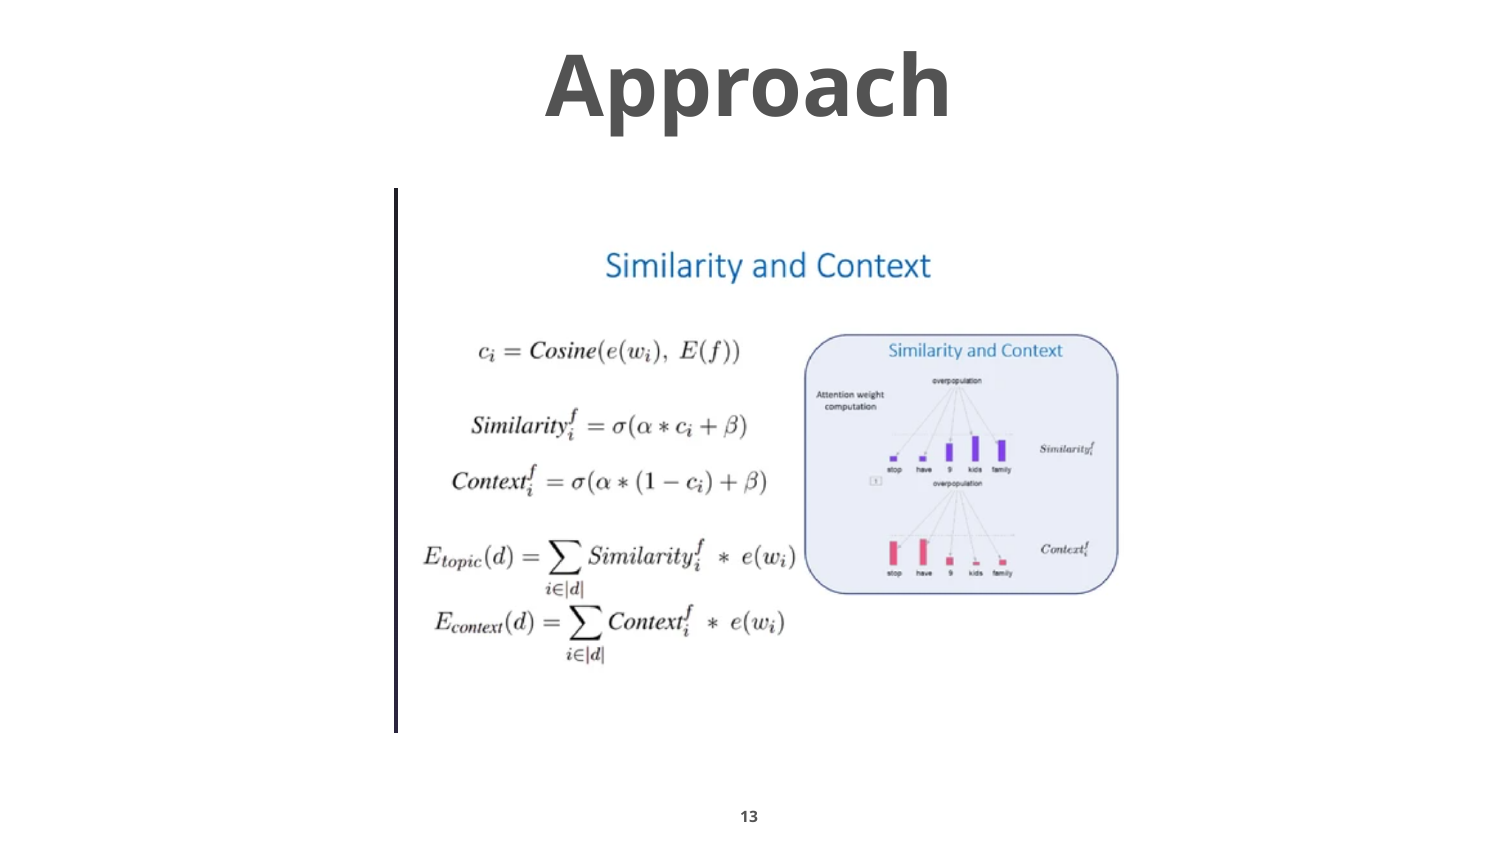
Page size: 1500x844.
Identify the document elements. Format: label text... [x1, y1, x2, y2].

title Approach [41, 0, 1459, 166]
picture [394, 188, 1139, 733]
slide_number 13 [730, 800, 769, 834]
